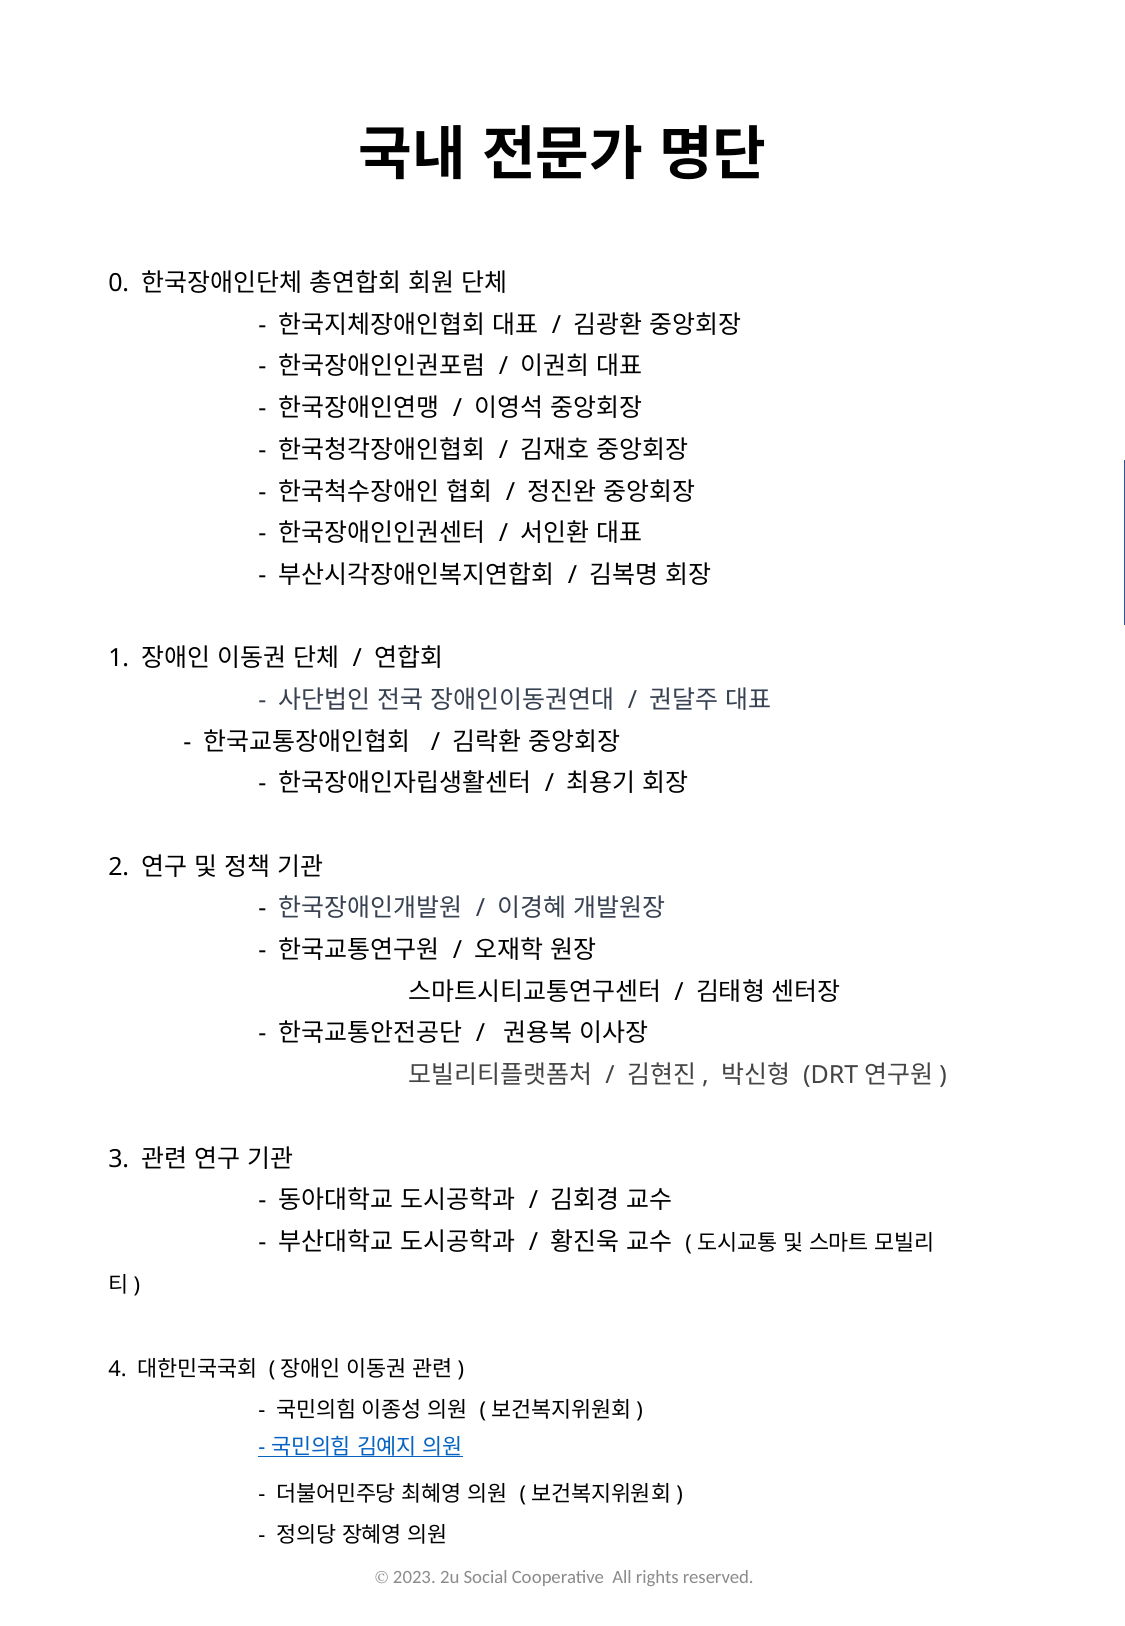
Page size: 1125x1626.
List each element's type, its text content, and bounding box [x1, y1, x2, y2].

footer Ⓒ 2023. 2u Social Cooperative All rights reserved. [353, 1550, 775, 1603]
text_box 국내 전문가 명단 [178, 91, 947, 212]
text_box 0. 한국장애인단체 총연합회 회원 단체 - 한국지체장애인협회 대표 / 김광환 중앙회장 - 한국장애인인권포럼 / 이권희 대표 - 한국장애인연맹 / 이영석 중앙회장 - 한국청각장애인협회 / 김재호 중앙회장 - 한국척수장애인 협회 / 정진완 중앙회장 - 한국장애인인권센터 / 서인환 대표 - 부산시각장애인복지연합회 / 김복명 회장 1. 장애인 이동권 단체 / 연합회 - 사단법인 전국 장애인이동권연대 / 권달주 대표 - 한국교통장애인협회 / 김락환 중앙회장 - 한국장애인자립생활센터 / 최용기 회장 2. 연구 및 정책 기관 - 한국장애인개발원 / 이경혜 개발원장 - 한국교통연구원 / 오재학 원장 스마트시티교통연구센터 / 김태형 센터장 - 한국교통안전공단 / 권용복 이사장 모빌리티플랫폼처 / 김현진, 박신형 (DRT연구원) 3. 관련 연구 기관 - 동아대학교 도시공학과 / 김회경 교수 - 부산대학교 도시공학과 / 황진욱 교수 (도시교통 및 스마트 모빌리티) 4. 대한민국국회 (장애인 이동권 관련) - 국민의힘 이종성 의원 (보건복지위원회) - 국민의힘 김예지 의원 - 더불어민주당 최혜영 의원 (보건복지위원회) - 정의당 장혜영 의원 [93, 247, 975, 1555]
